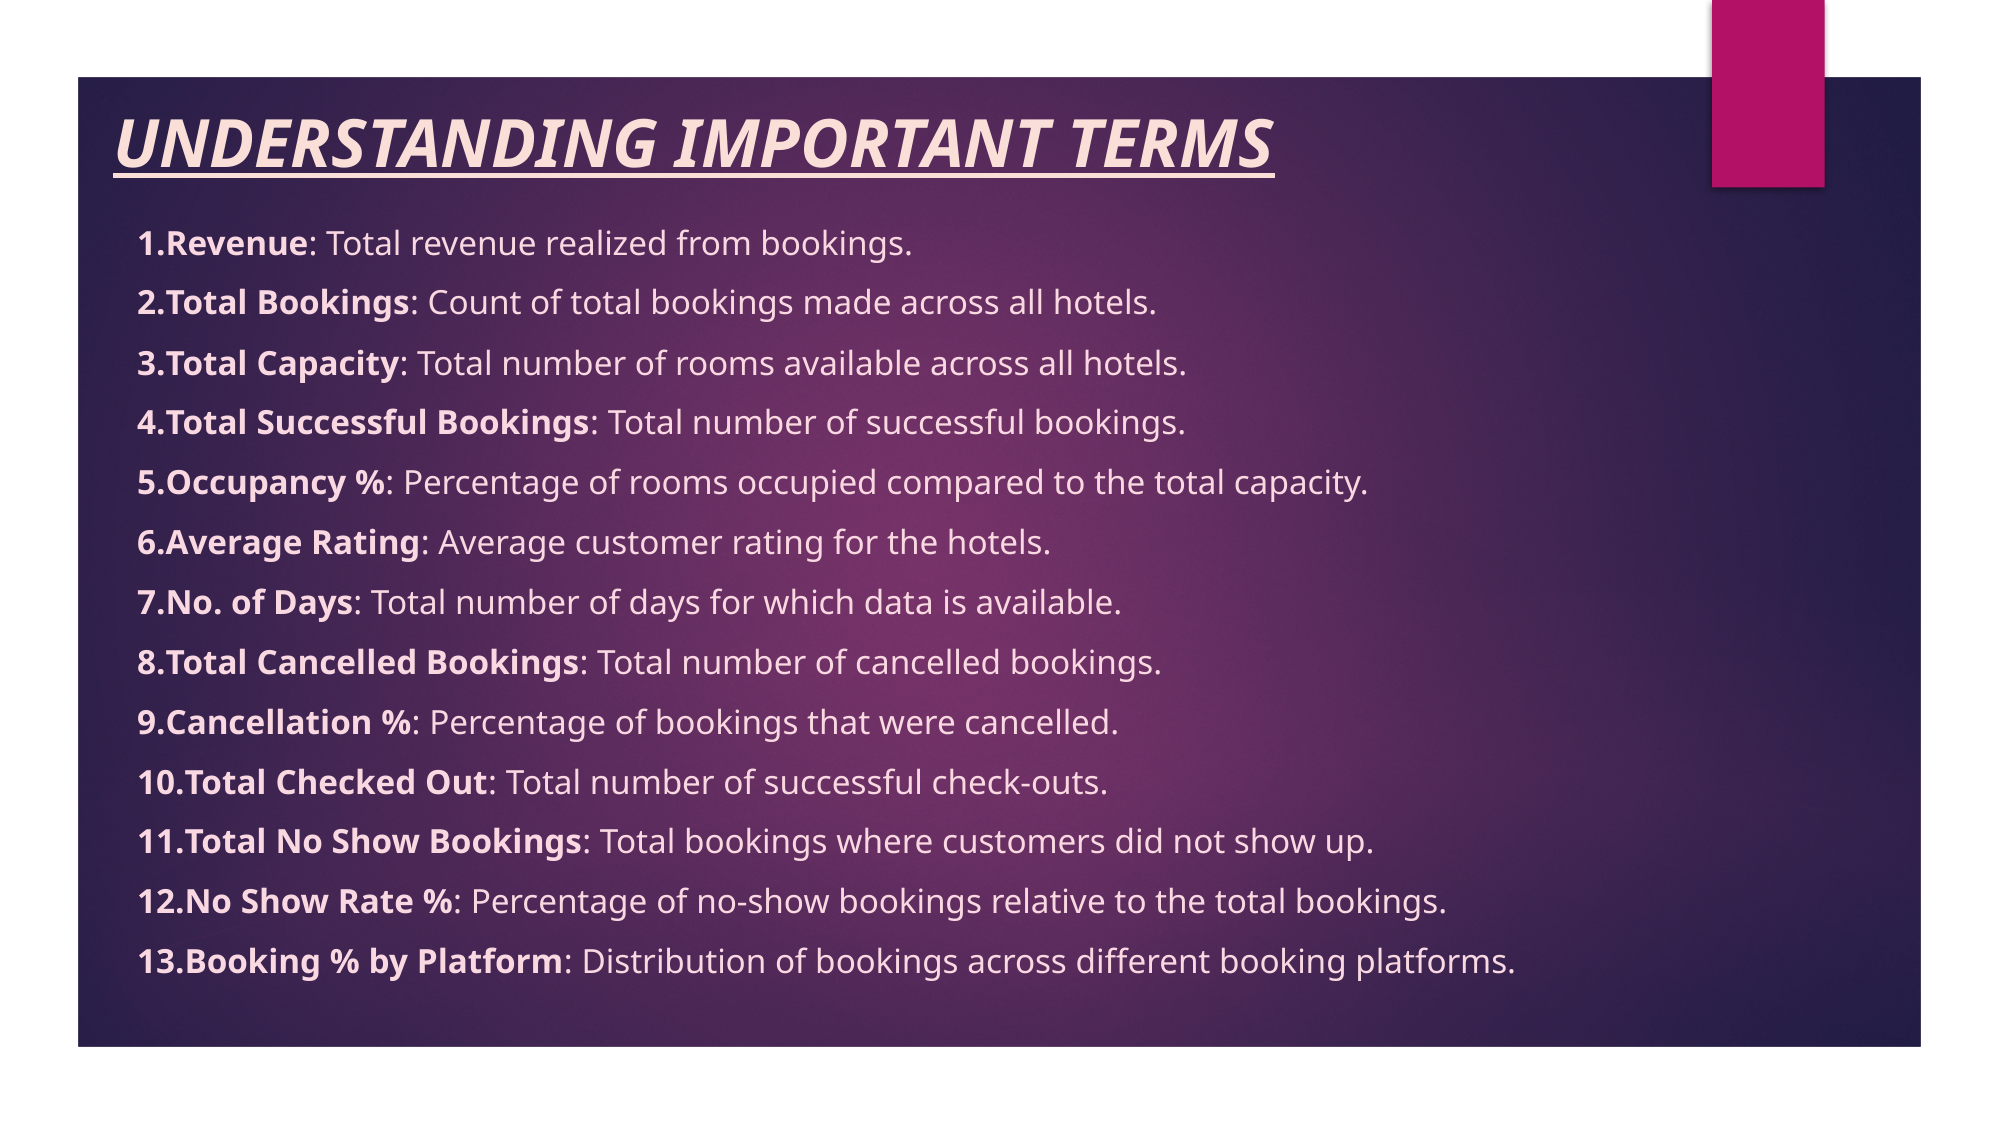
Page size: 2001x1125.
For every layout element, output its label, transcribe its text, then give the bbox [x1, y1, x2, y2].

text_box Revenue: Total revenue realized from bookings. Total Bookings: Count of total bookings made across all hotels. Total Capacity: Total number of rooms available across all hotels. Total Successful Bookings: Total number of successful bookings. Occupancy %: Percentage of rooms occupied compared to the total capacity. Average Rating: Average customer rating for the hotels. No. of Days: Total number of days for which data is available. Total Cancelled Bookings: Total number of cancelled bookings. Cancellation %: Percentage of bookings that were cancelled. Total Checked Out: Total number of successful check-outs. Total No Show Bookings: Total bookings where customers did not show up. No Show Rate %: Percentage of no-show bookings relative to the total bookings. Booking % by Platform: Distribution of bookings across different booking platforms. [122, 245, 1533, 988]
text_box UNDERSTANDING IMPORTANT TERMS [98, 37, 1729, 245]
